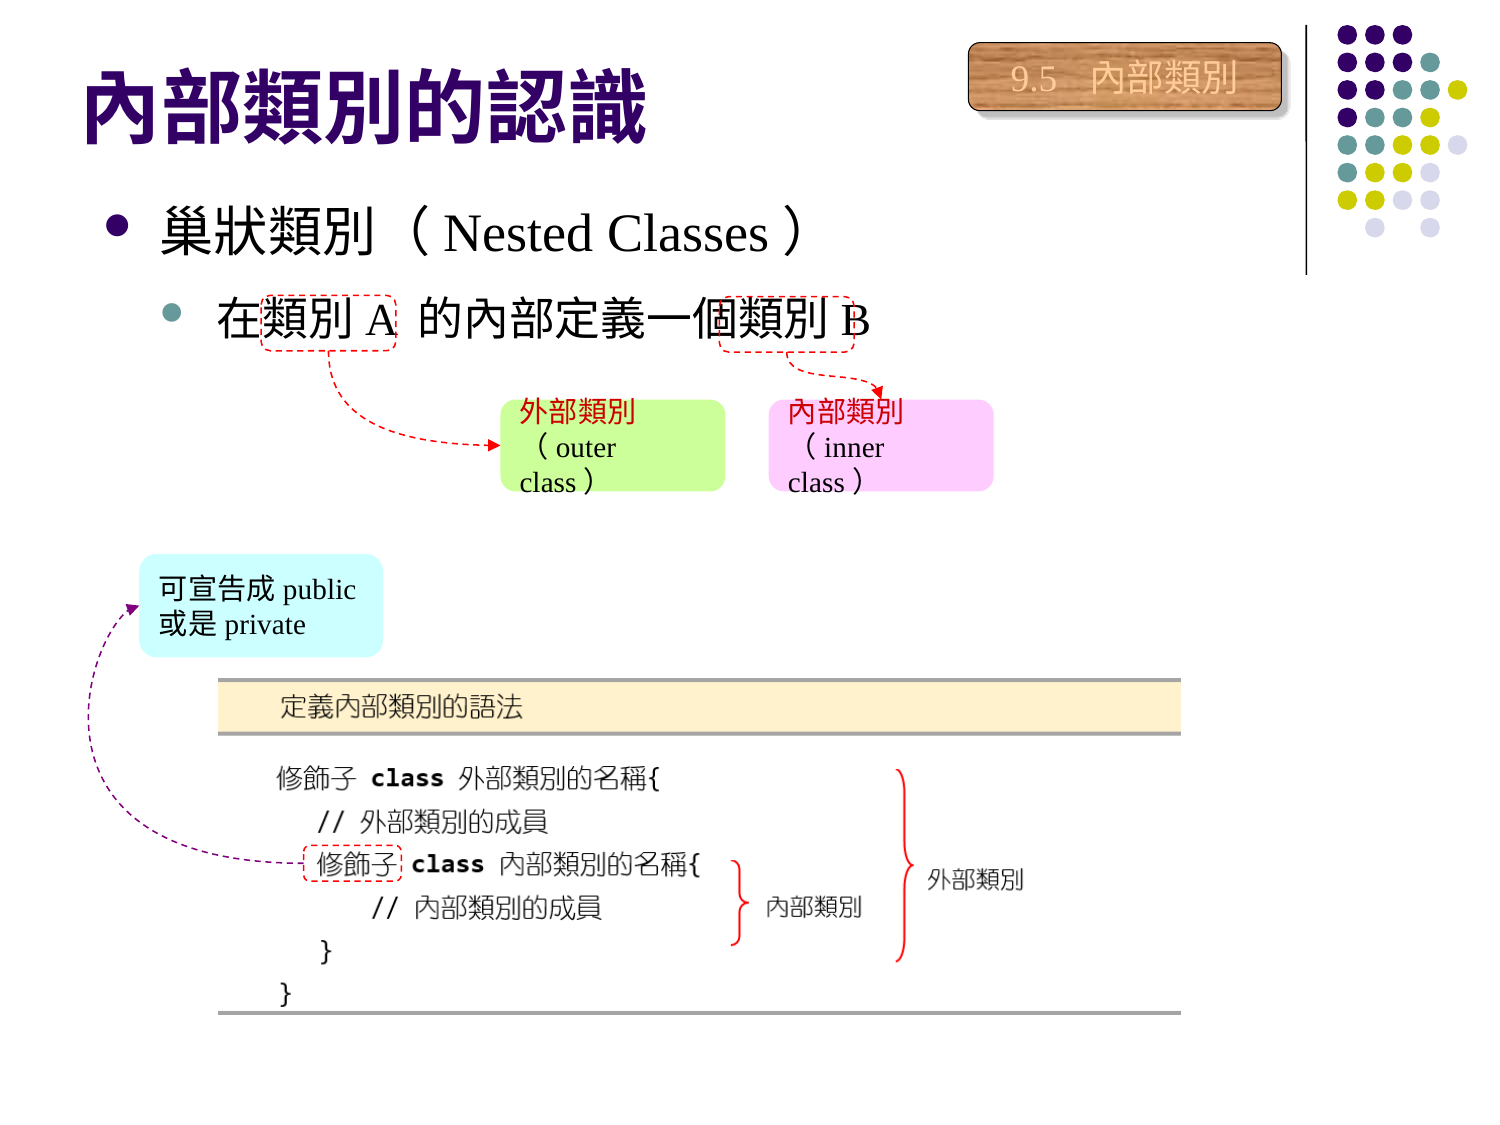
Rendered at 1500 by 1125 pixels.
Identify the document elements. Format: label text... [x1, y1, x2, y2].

text_box [719, 296, 855, 353]
text_box 巢狀類別（Nested Classes） 在類別A 的內部定義一個類別B [88, 190, 1461, 395]
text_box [810, 328, 858, 423]
picture [217, 677, 1181, 1015]
text_box 外部類別（outer class） [500, 399, 726, 492]
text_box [139, 605, 304, 864]
text_box 9.5 內部類別 [968, 42, 1282, 111]
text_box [367, 312, 462, 484]
title 內部類別的認識 [64, 36, 1303, 162]
text_box 內部類別（inner class） [768, 399, 994, 492]
text_box [261, 295, 396, 351]
text_box 可宣告成public或是private [139, 553, 384, 658]
